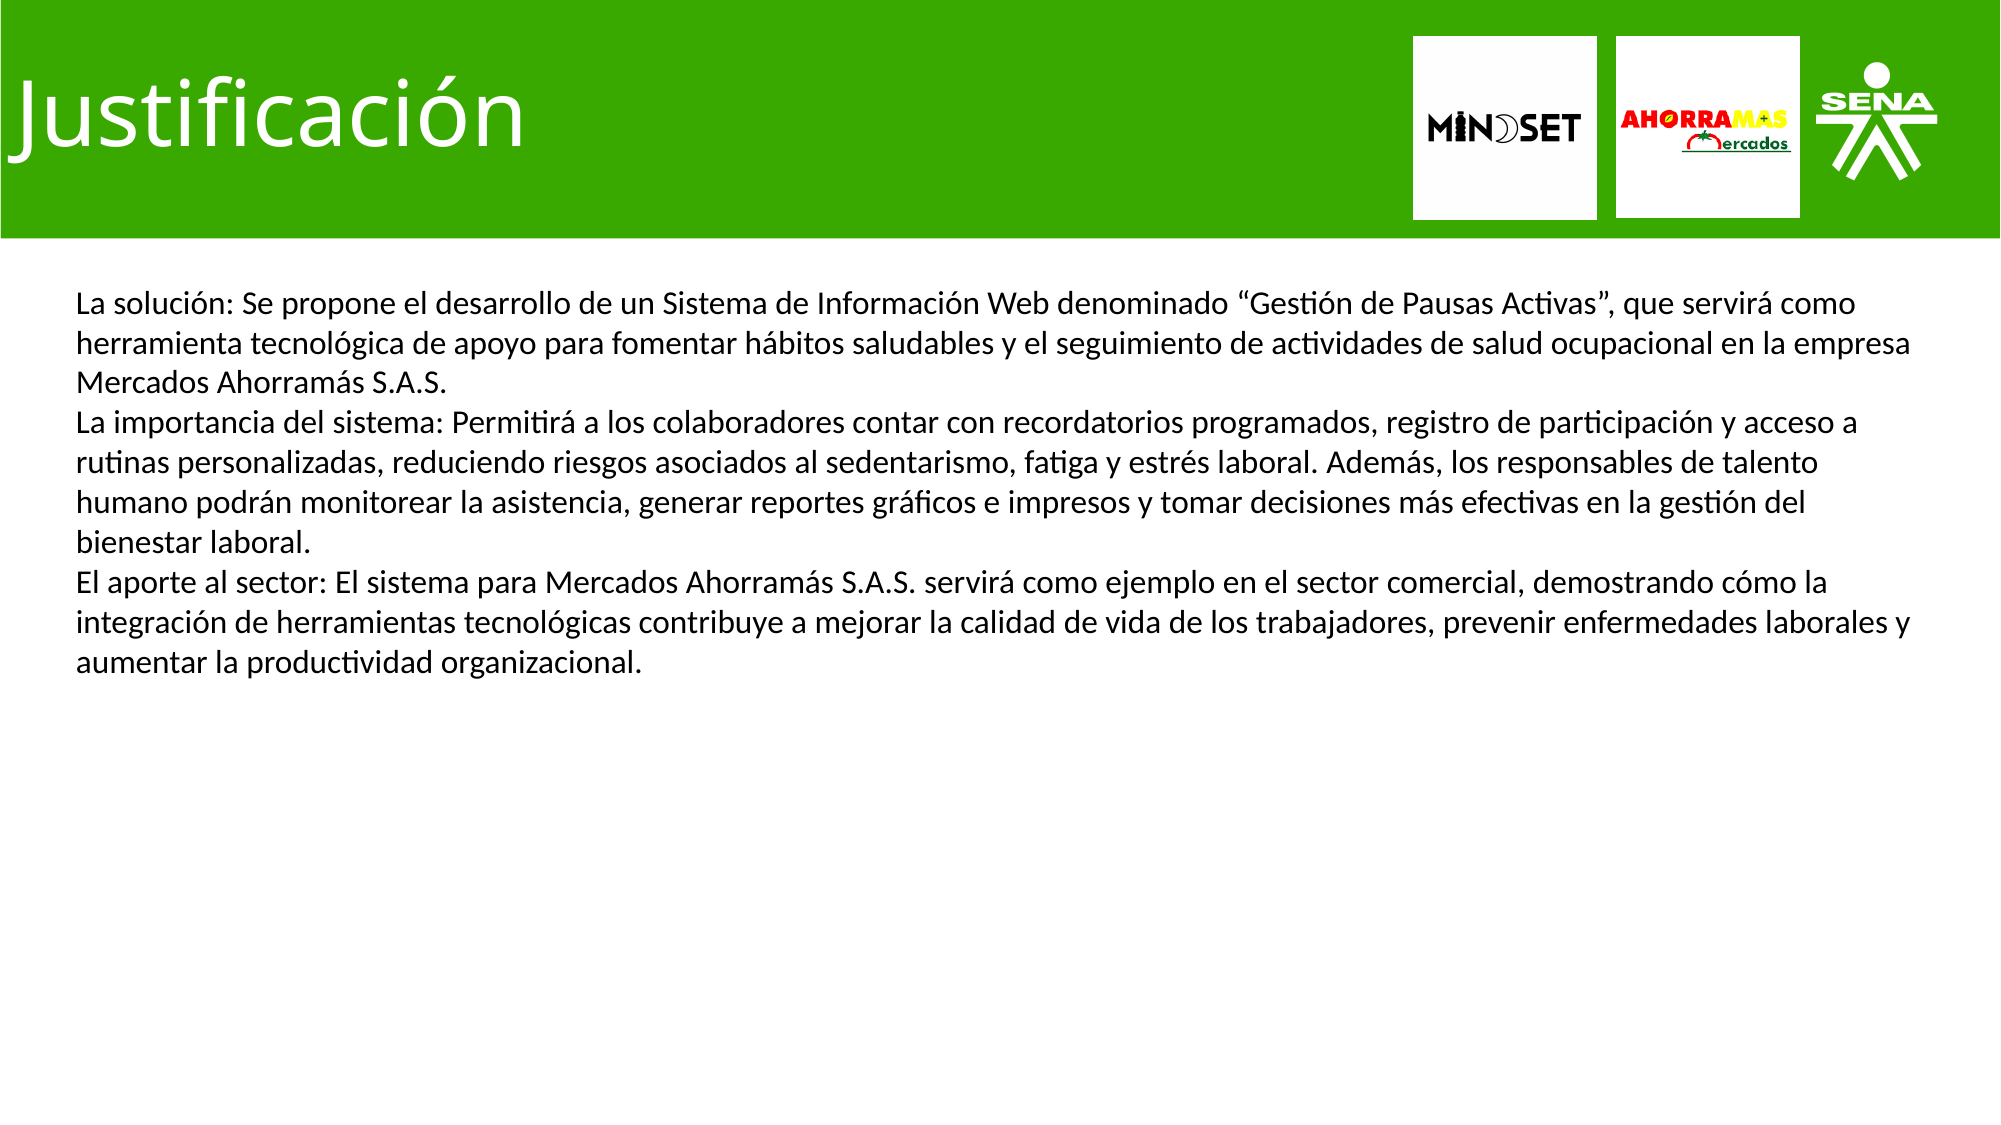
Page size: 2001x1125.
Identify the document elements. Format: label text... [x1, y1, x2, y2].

picture [0, 0, 2001, 1125]
text_box La solución: Se propone el desarrollo de un Sistema de Información Web denominado “Gestión de Pausas Activas”, que servirá como herramienta tecnológica de apoyo para fomentar hábitos saludables y el seguimiento de actividades de salud ocupacional en la empresa Mercados Ahorramás S.A.S. La importancia del sistema: Permitirá a los colaboradores contar con recordatorios programados, registro de participación y acceso a rutinas personalizadas, reduciendo riesgos asociados al sedentarismo, fatiga y estrés laboral. Además, los responsables de talento humano podrán monitorear la asistencia, generar reportes gráficos e impresos y tomar decisiones más efectivas en la gestión del bienestar laboral. El aporte al sector: El sistema para Mercados Ahorramás S.A.S. servirá como ejemplo en el sector comercial, demostrando cómo la integración de herramientas tecnológicas contribuye a mejorar la calidad de vida de los trabajadores, prevenir enfermedades laborales y aumentar la productividad organizacional. [61, 273, 1939, 728]
picture [1413, 36, 1597, 220]
title Justificación [0, 8, 1725, 226]
